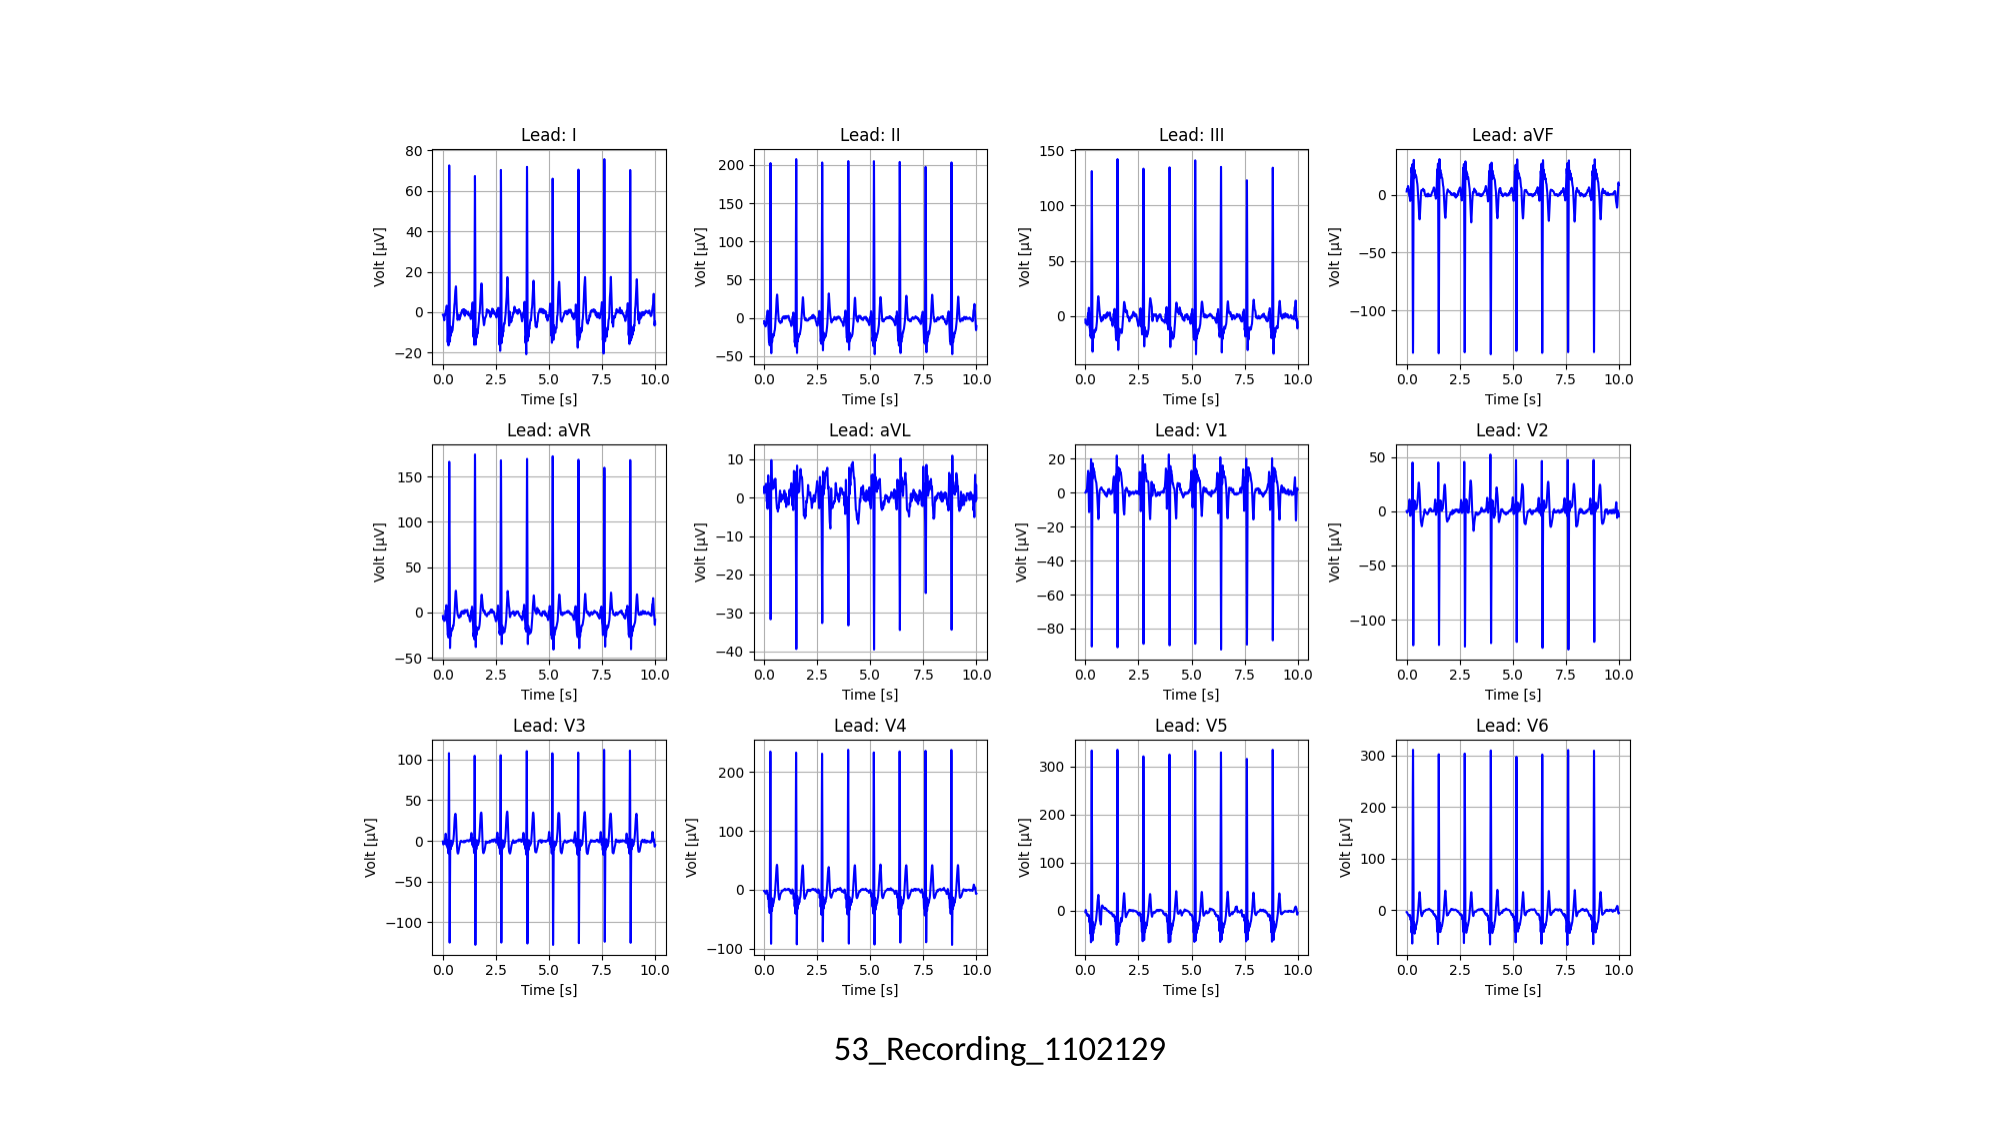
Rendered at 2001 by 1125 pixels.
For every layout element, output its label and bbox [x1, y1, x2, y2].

text_box [349, 112, 1650, 1075]
